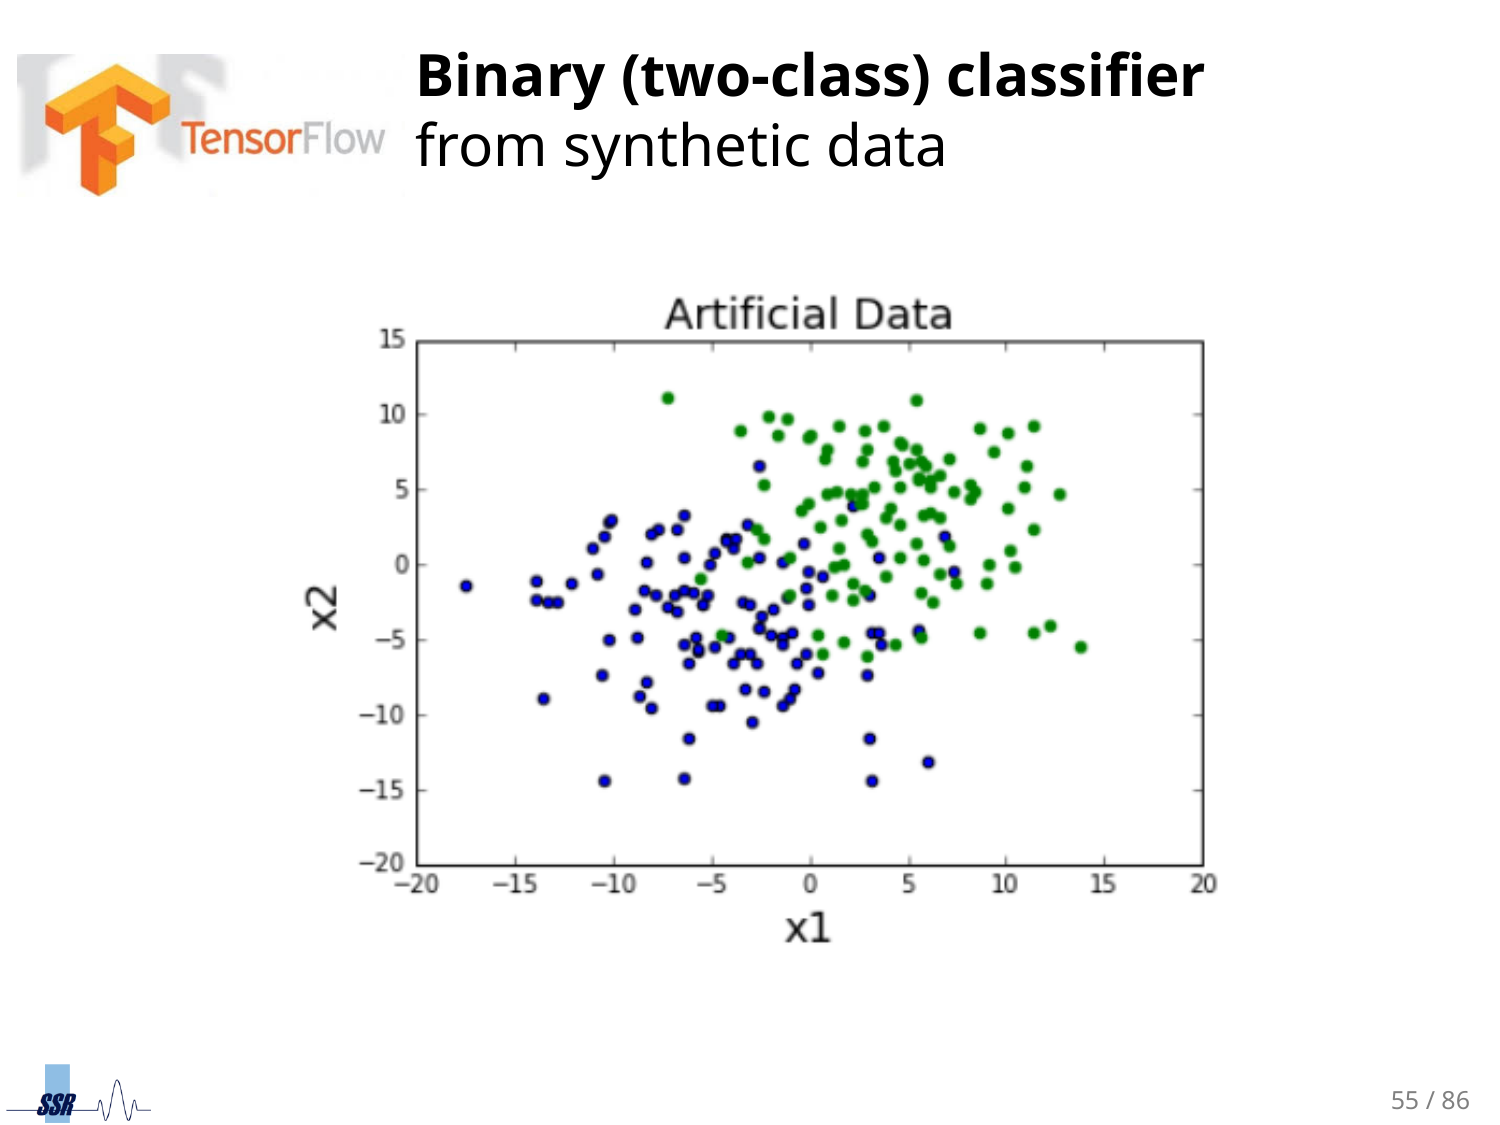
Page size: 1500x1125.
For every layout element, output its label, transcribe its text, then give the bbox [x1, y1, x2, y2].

picture [17, 54, 405, 197]
text_box Binary (two-class) classifier from synthetic data [400, 30, 1222, 186]
picture [1, 1062, 151, 1125]
picture [253, 278, 1278, 975]
